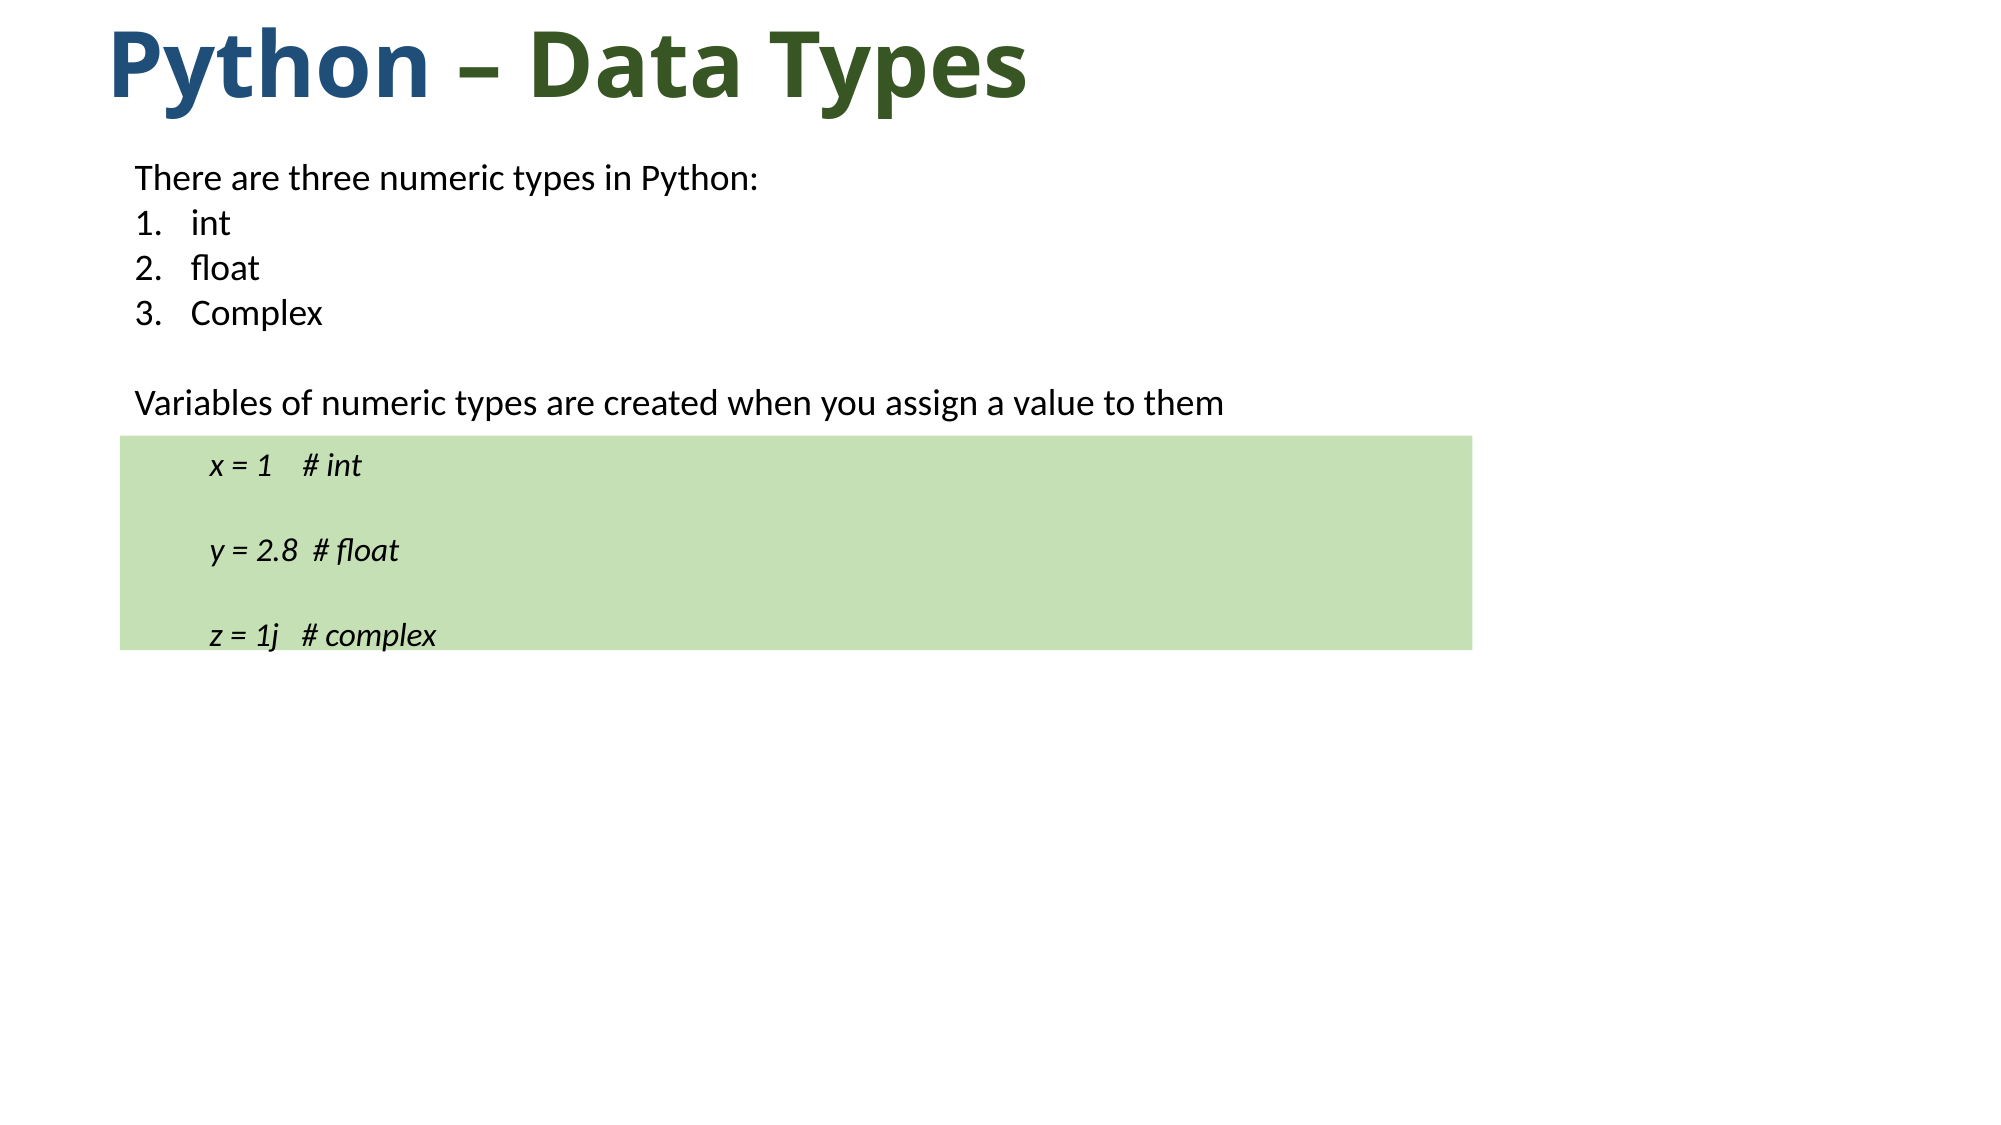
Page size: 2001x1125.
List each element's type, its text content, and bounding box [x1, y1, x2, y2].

text_box x = 1 # int y = 2.8 # float z = 1j # complex [119, 435, 1473, 651]
text_box There are three numeric types in Python: int float Complex Variables of numeric types are created when you assign a value to them [119, 145, 1467, 435]
text_box Python – Data Types [91, 16, 1979, 119]
